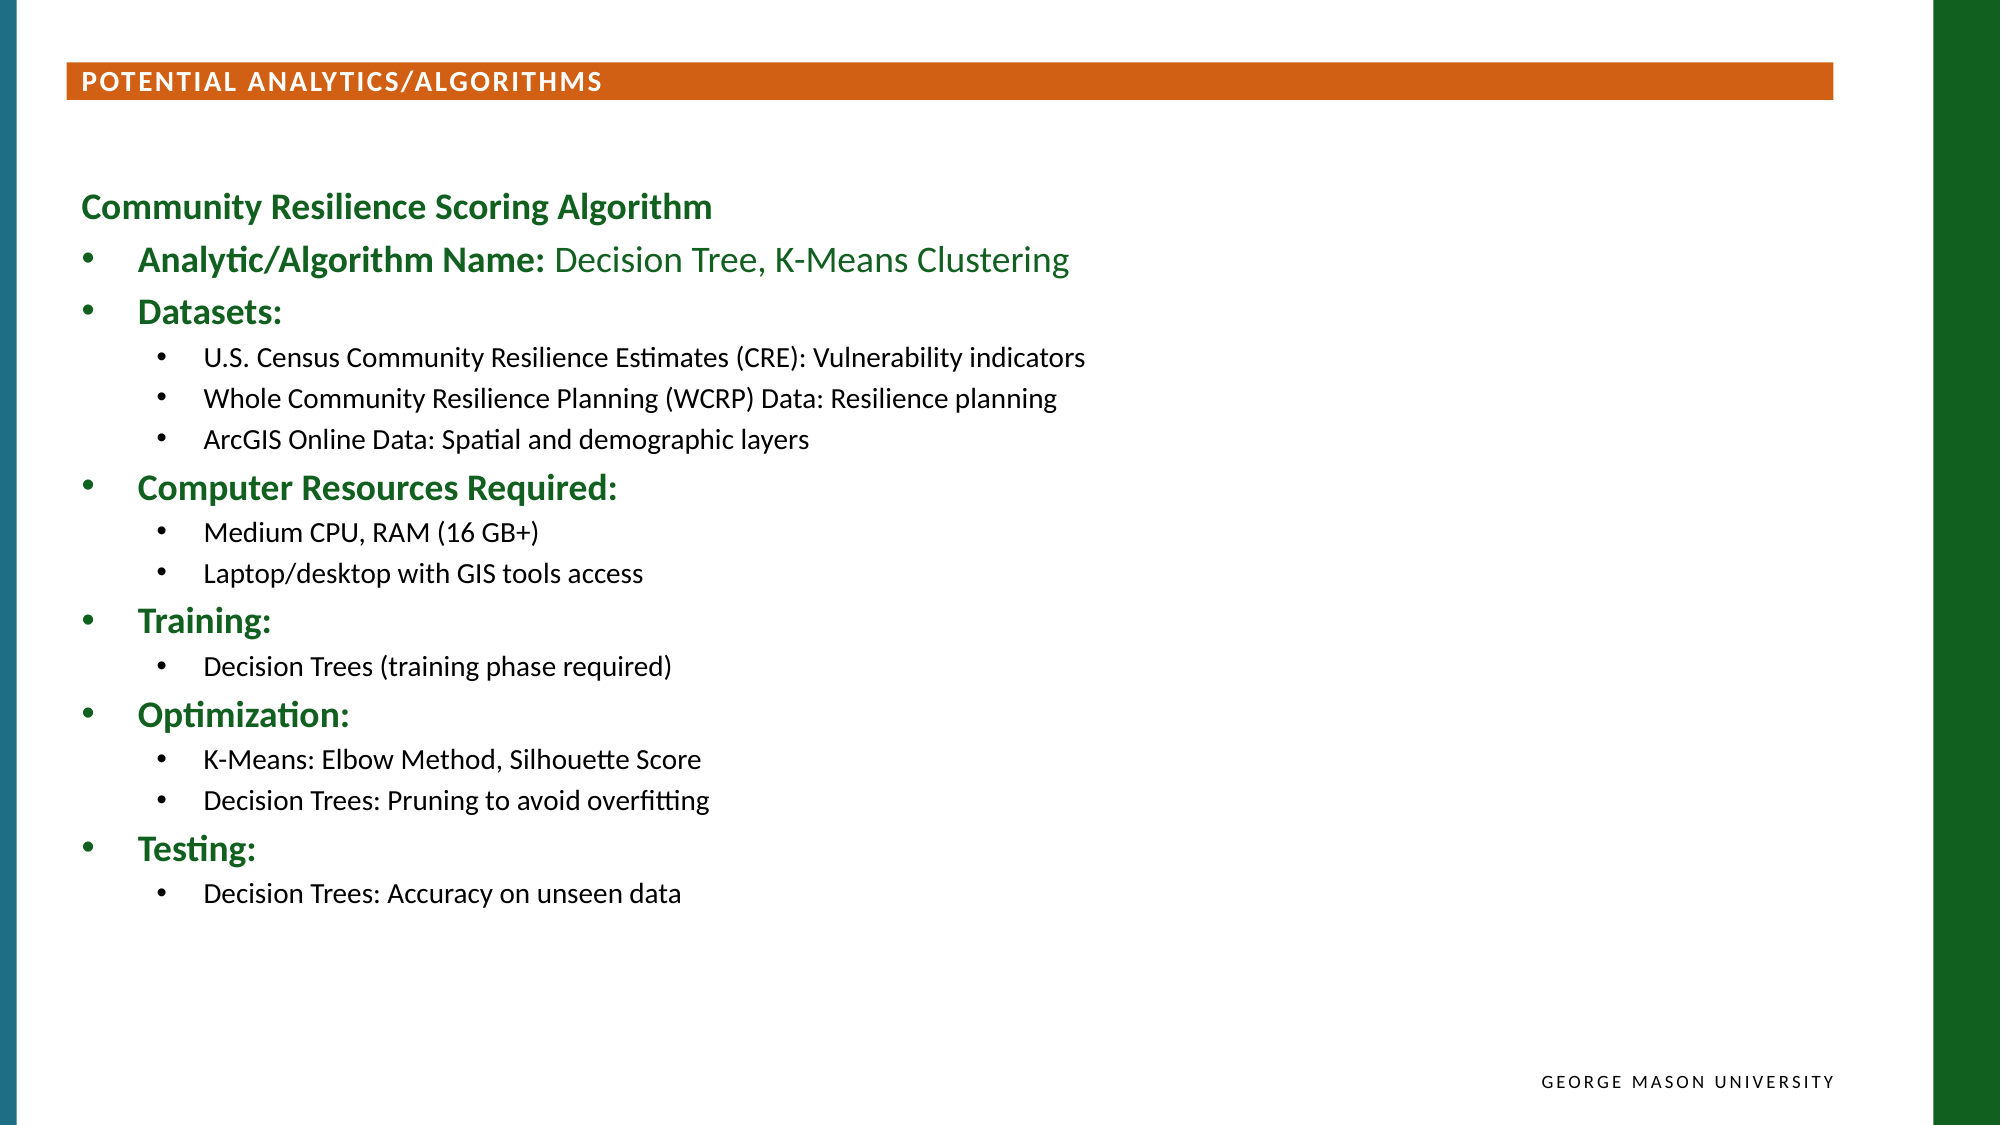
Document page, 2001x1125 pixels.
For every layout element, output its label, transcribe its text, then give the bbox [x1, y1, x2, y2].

list Community Resilience Scoring Algorithm Analytic/Algorithm Name: Decision Tree, K-Means Clustering Datasets: U.S. Census Community Resilience Estimates (CRE): Vulnerability indicators Whole Community Resilience Planning (WCRP) Data: Resilience planning ArcGIS Online Data: Spatial and demographic layers Computer Resources Required: Medium CPU, RAM (16 GB+) Laptop/desktop with GIS tools access Training: Decision Trees (training phase required) Optimization: K-Means: Elbow Method, Silhouette Score Decision Trees: Pruning to avoid overfitting Testing: Decision Trees: Accuracy on unseen data [66, 174, 1834, 1000]
list Potential Analytics/algorithms [66, 62, 1834, 100]
